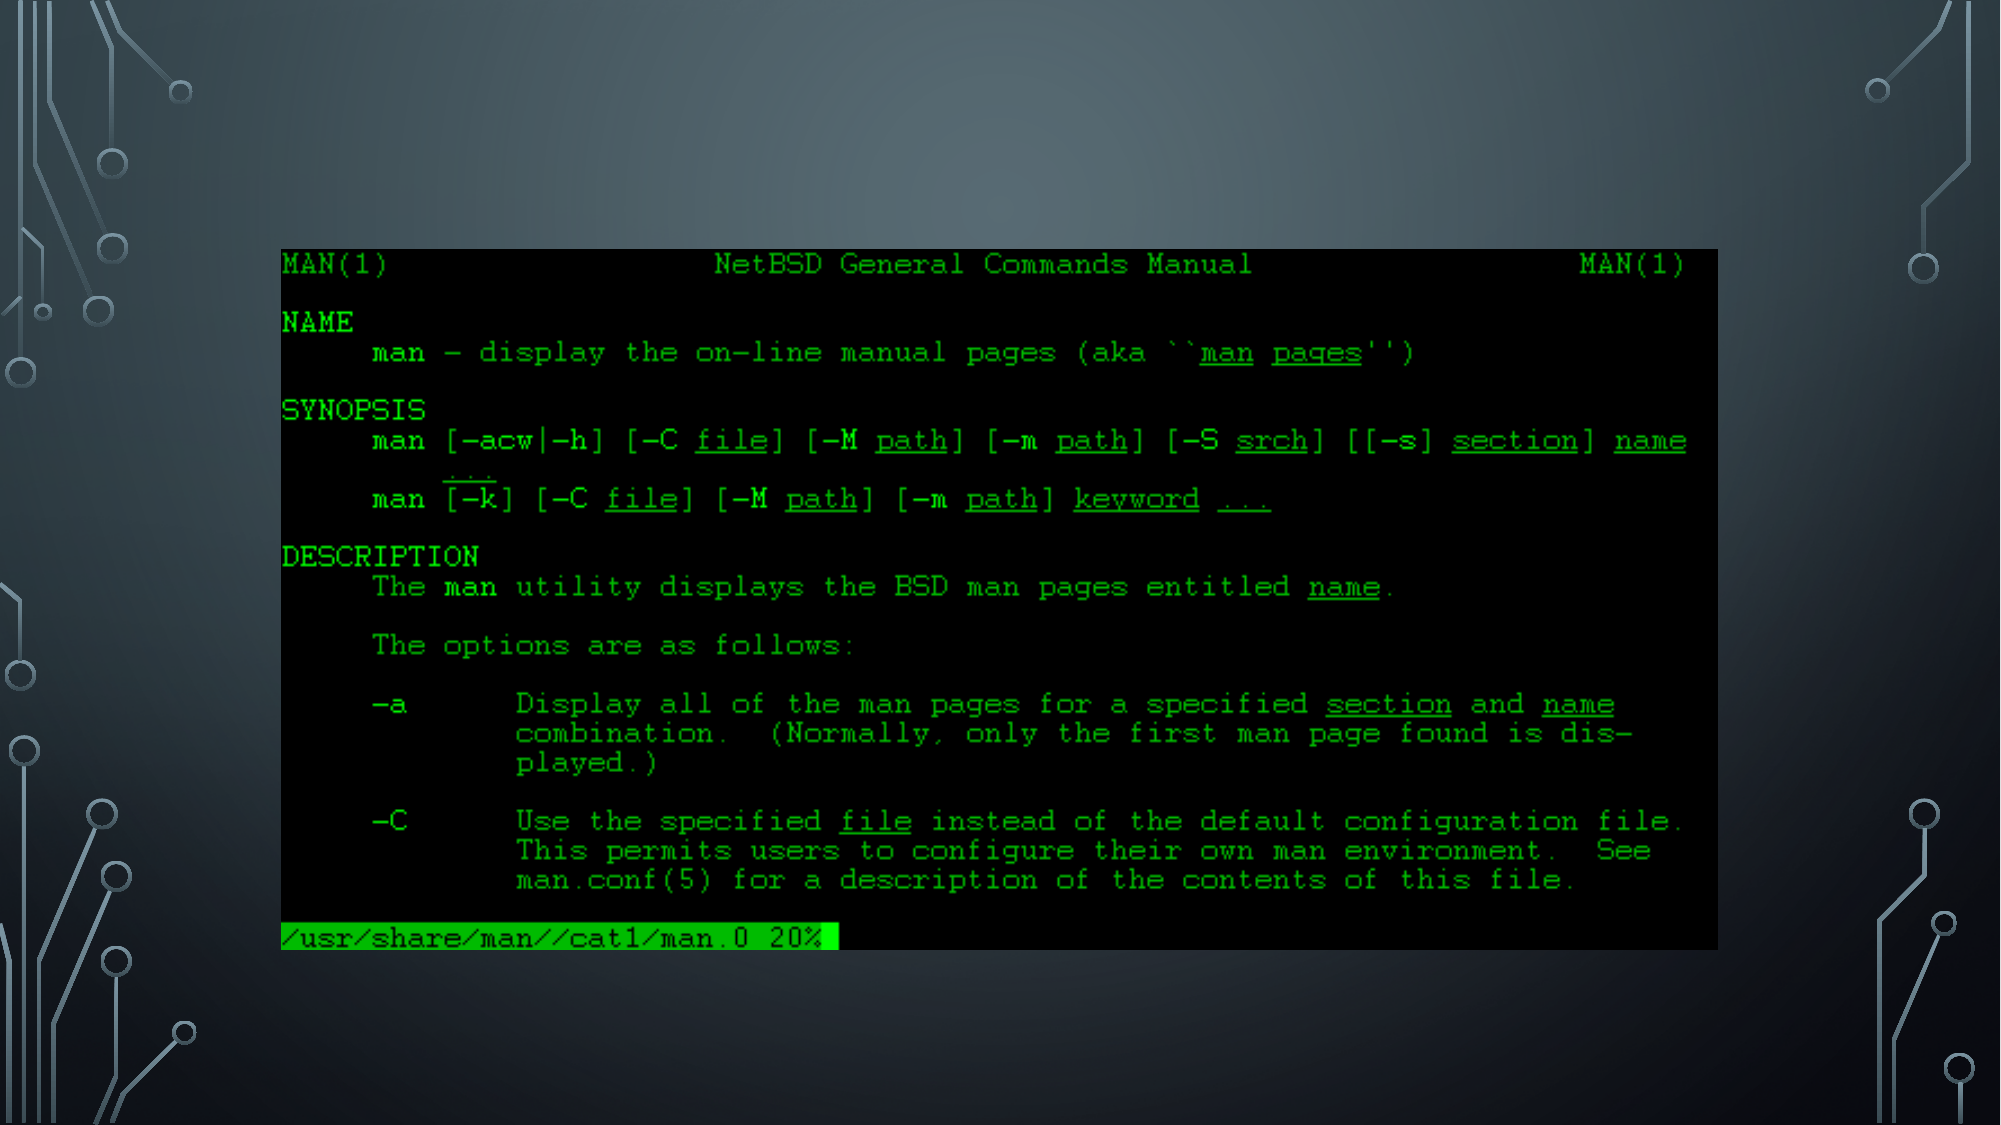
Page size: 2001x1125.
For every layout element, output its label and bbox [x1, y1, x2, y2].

picture [281, 249, 1719, 951]
